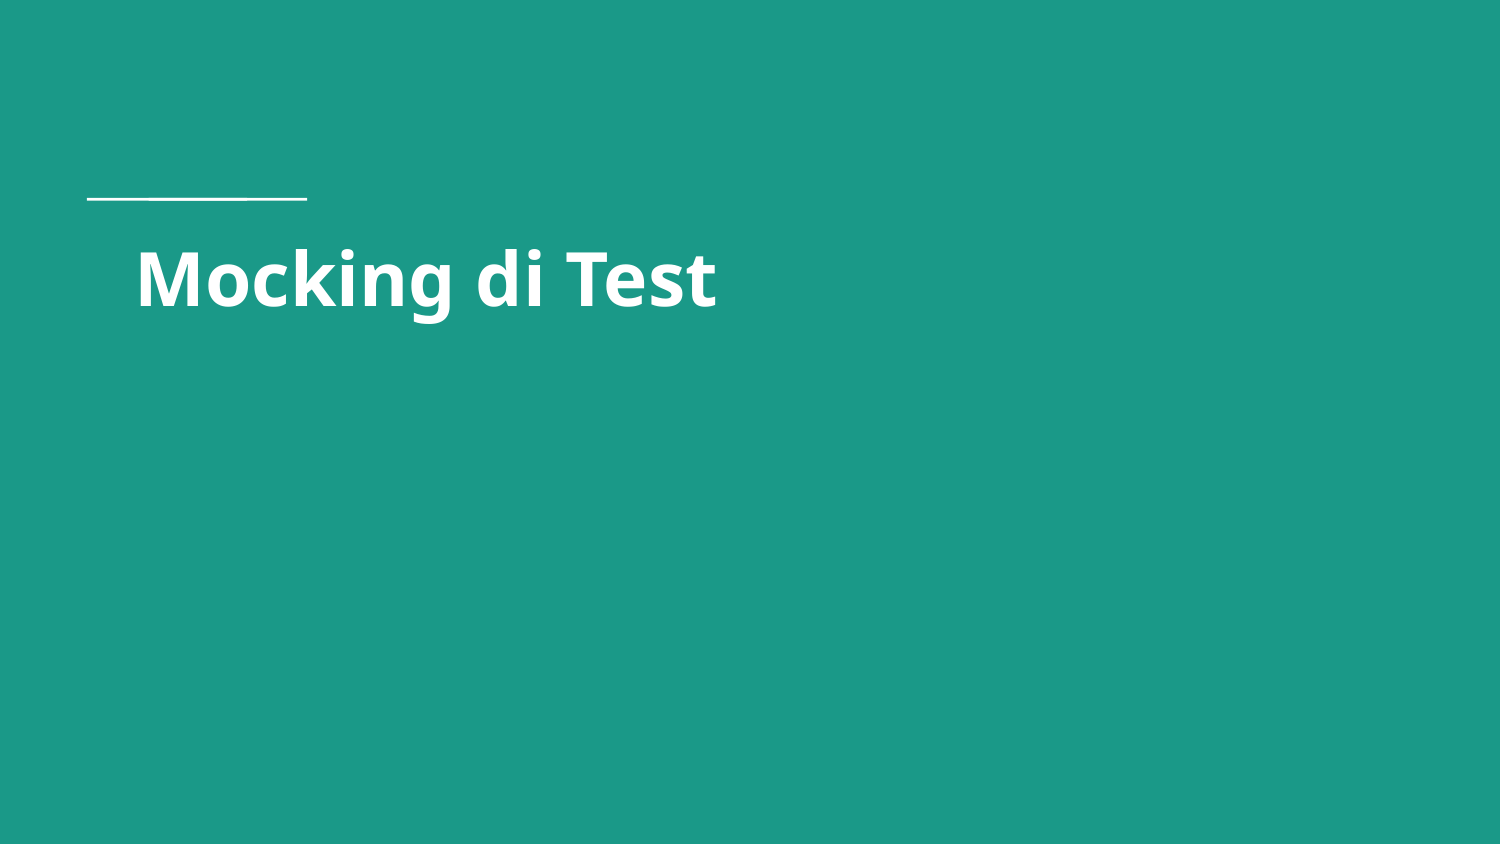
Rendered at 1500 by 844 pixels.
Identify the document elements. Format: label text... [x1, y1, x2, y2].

title Mocking di Test [119, 216, 1381, 466]
